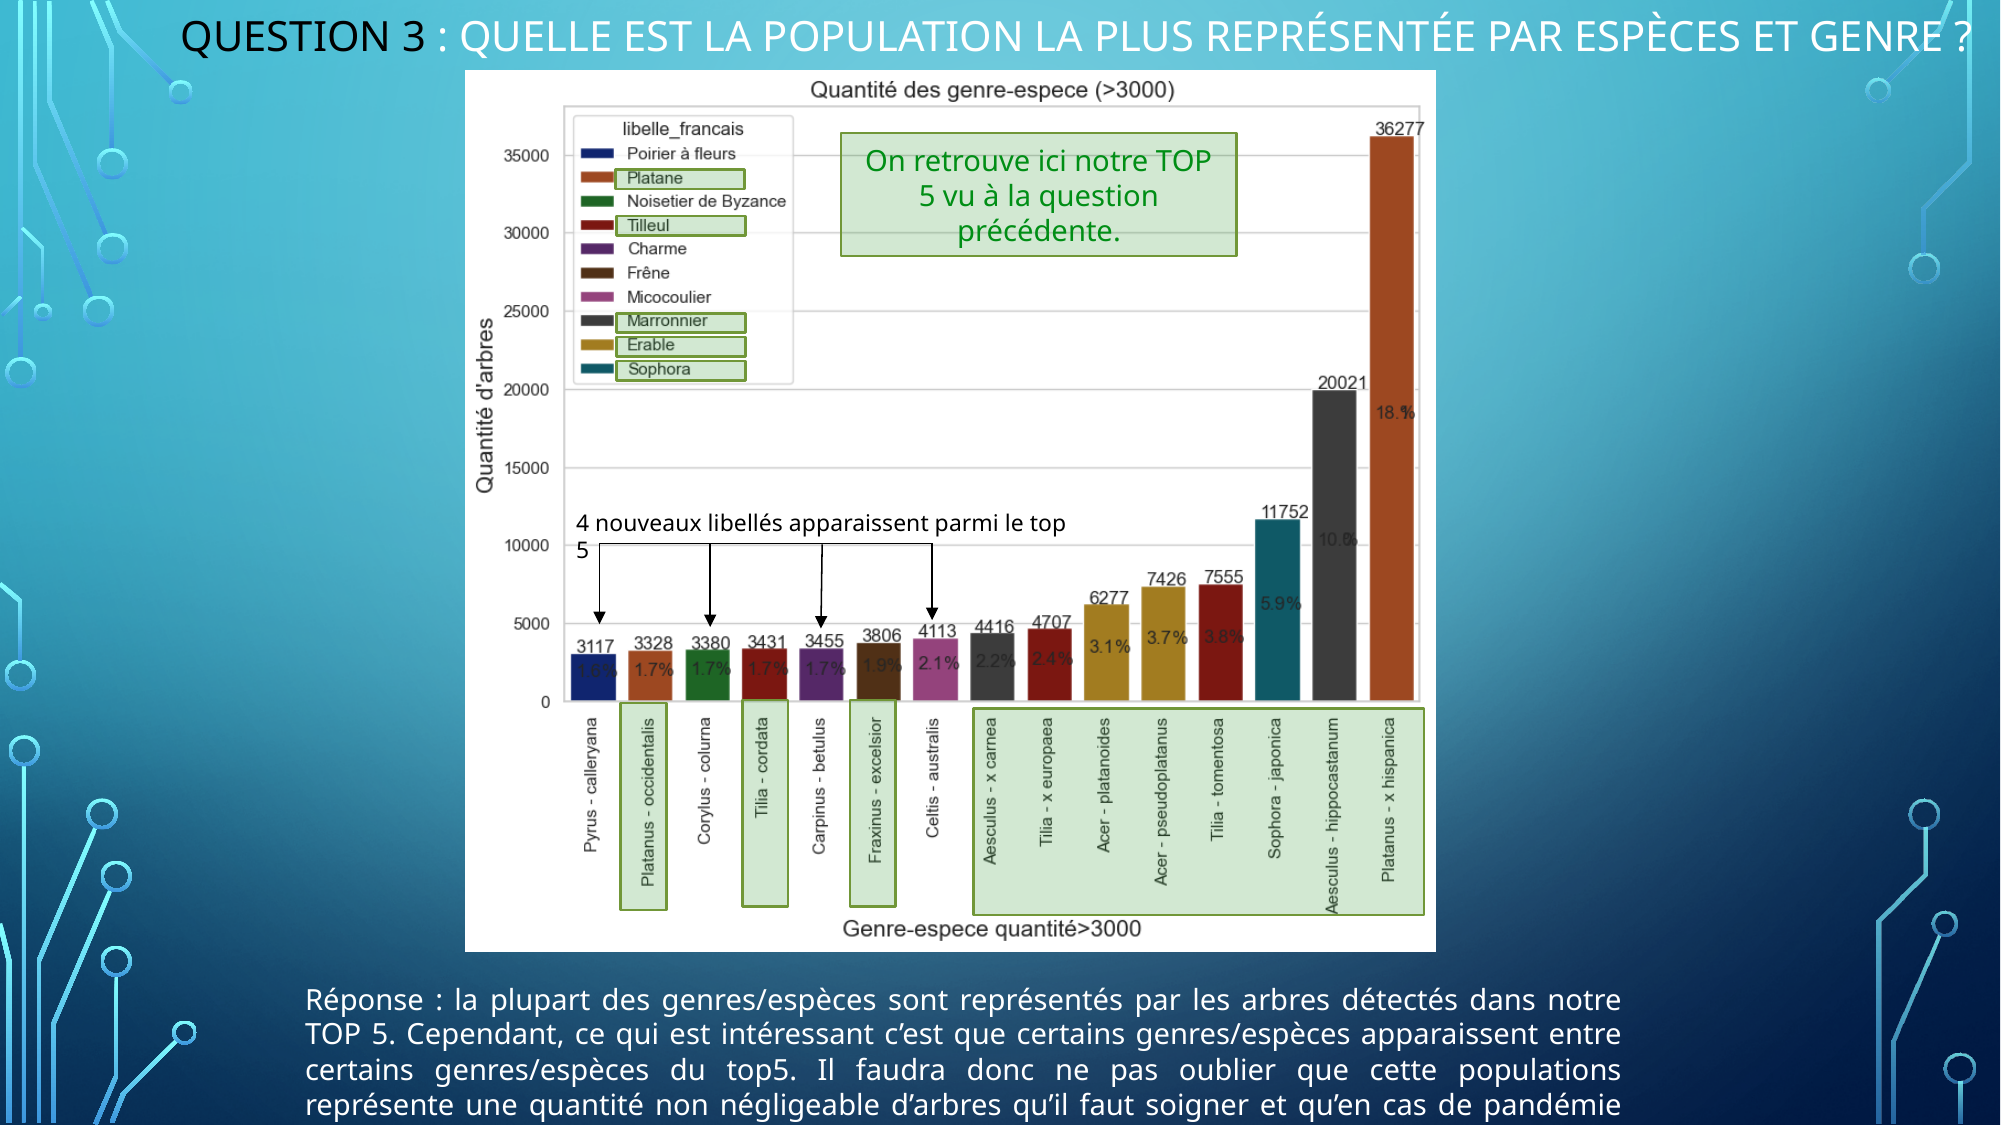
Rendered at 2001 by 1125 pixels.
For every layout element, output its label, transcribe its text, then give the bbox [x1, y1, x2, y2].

text_box Réponse : la plupart des genres/espèces sont représentés par les arbres détectés dans notre TOP 5. Cependant, ce qui est intéressant c’est que certains genres/espèces apparaissent entre certains genres/espèces du top5. Il faudra donc ne pas oublier que cette populations représente une quantité non négligeable d’arbres qu’il faut soigner et qu’en cas de pandémie par exemple, ils pourraient représenter une perte non négligeable. [290, 973, 1638, 1125]
title Question 3 : quelle est la population la plus représentée par espèces et genre ? [165, 0, 2000, 83]
picture [464, 70, 1436, 952]
